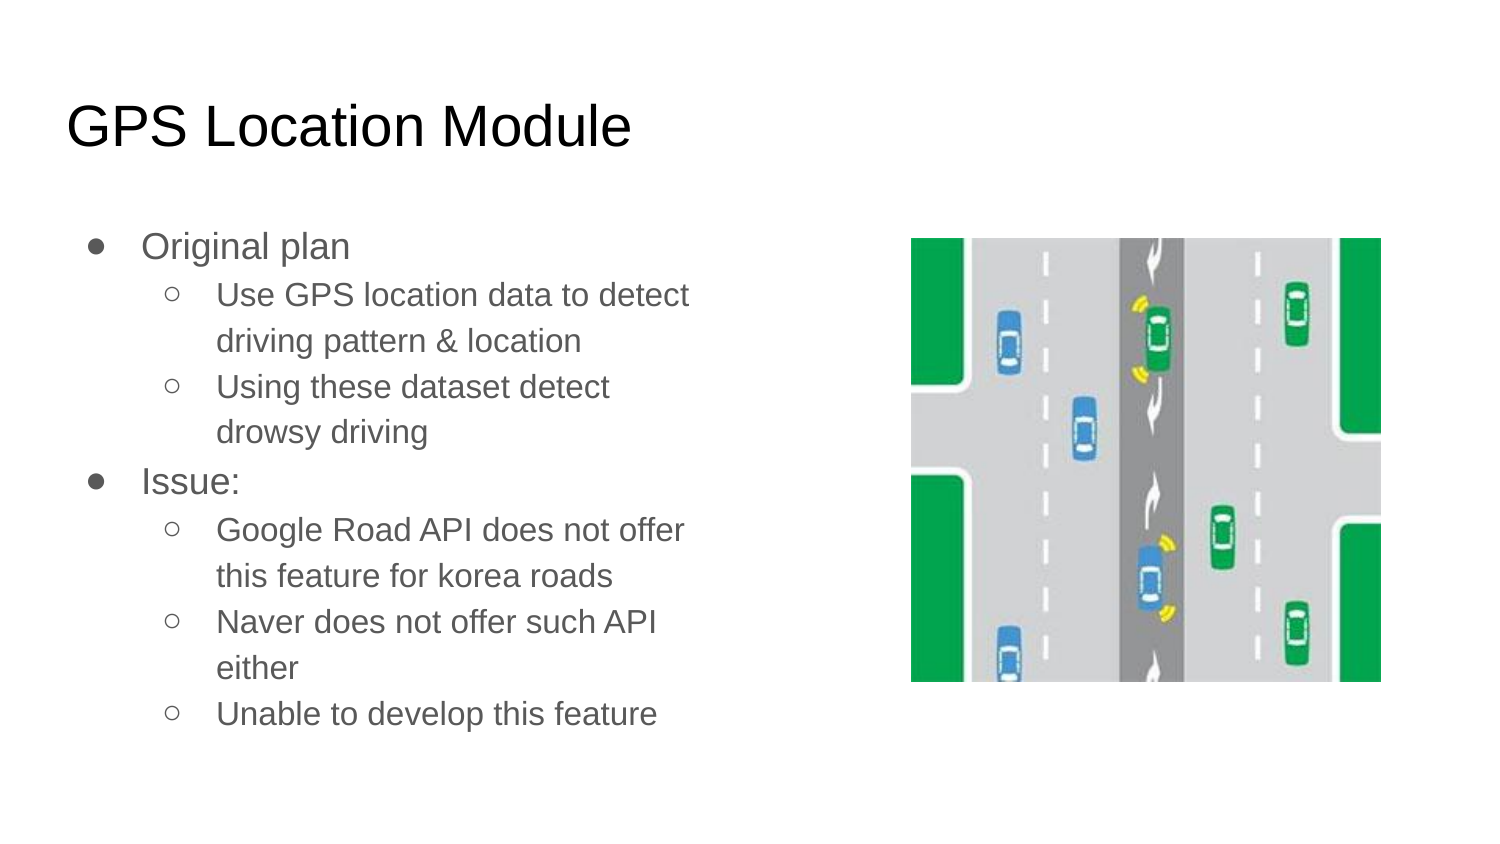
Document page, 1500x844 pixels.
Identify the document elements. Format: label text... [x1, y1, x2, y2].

picture [911, 237, 1381, 682]
title GPS Location Module [51, 72, 1449, 167]
list Original plan Use GPS location data to detect driving pattern & location Using these dataset detect drowsy driving Issue: Google Road API does not offer this feature for korea roads Naver does not offer such API either Unable to develop this feature [51, 200, 737, 786]
